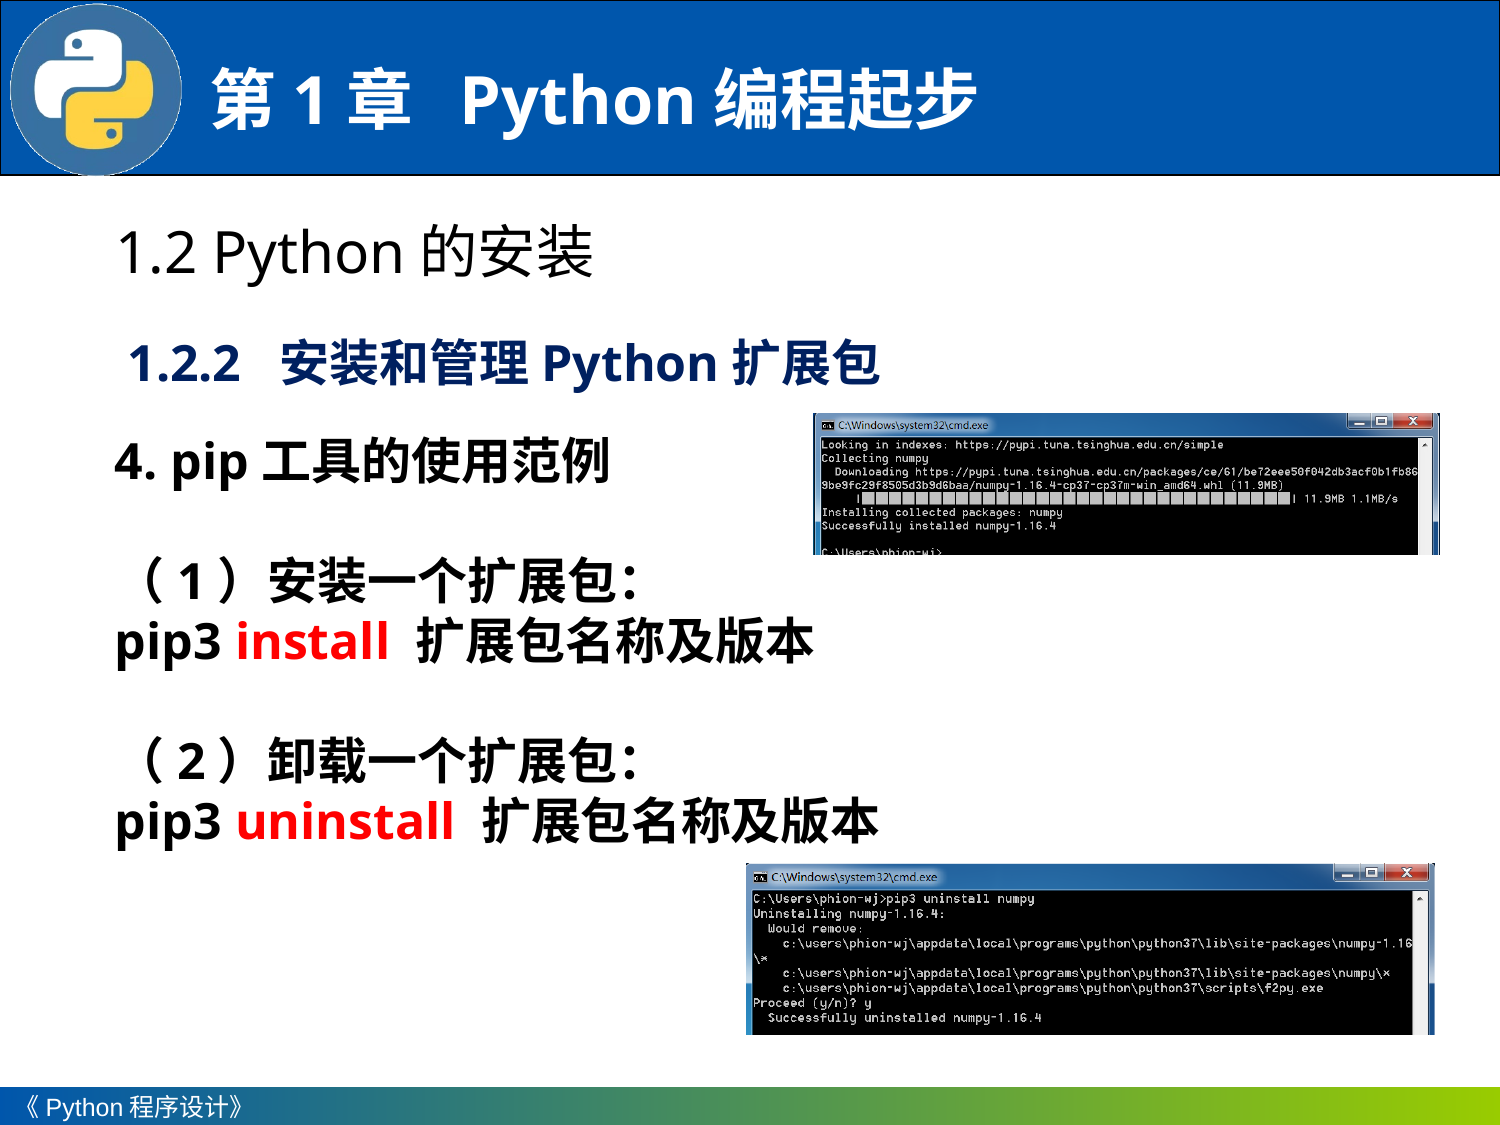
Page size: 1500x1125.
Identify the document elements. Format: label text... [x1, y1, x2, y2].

text_box 1.2.2 安装和管理Python扩展包 [112, 302, 980, 414]
text_box 4. pip工具的使用范例 （1）安装一个扩展包： pip3 install 扩展包名称及版本 （2）卸载一个扩展包： pip3 uninstall 扩展包名称及版本 [100, 422, 1392, 977]
picture [5, 0, 184, 178]
list 1.2 Python的安装 [100, 208, 718, 303]
picture [746, 863, 1435, 1035]
picture [813, 413, 1441, 555]
